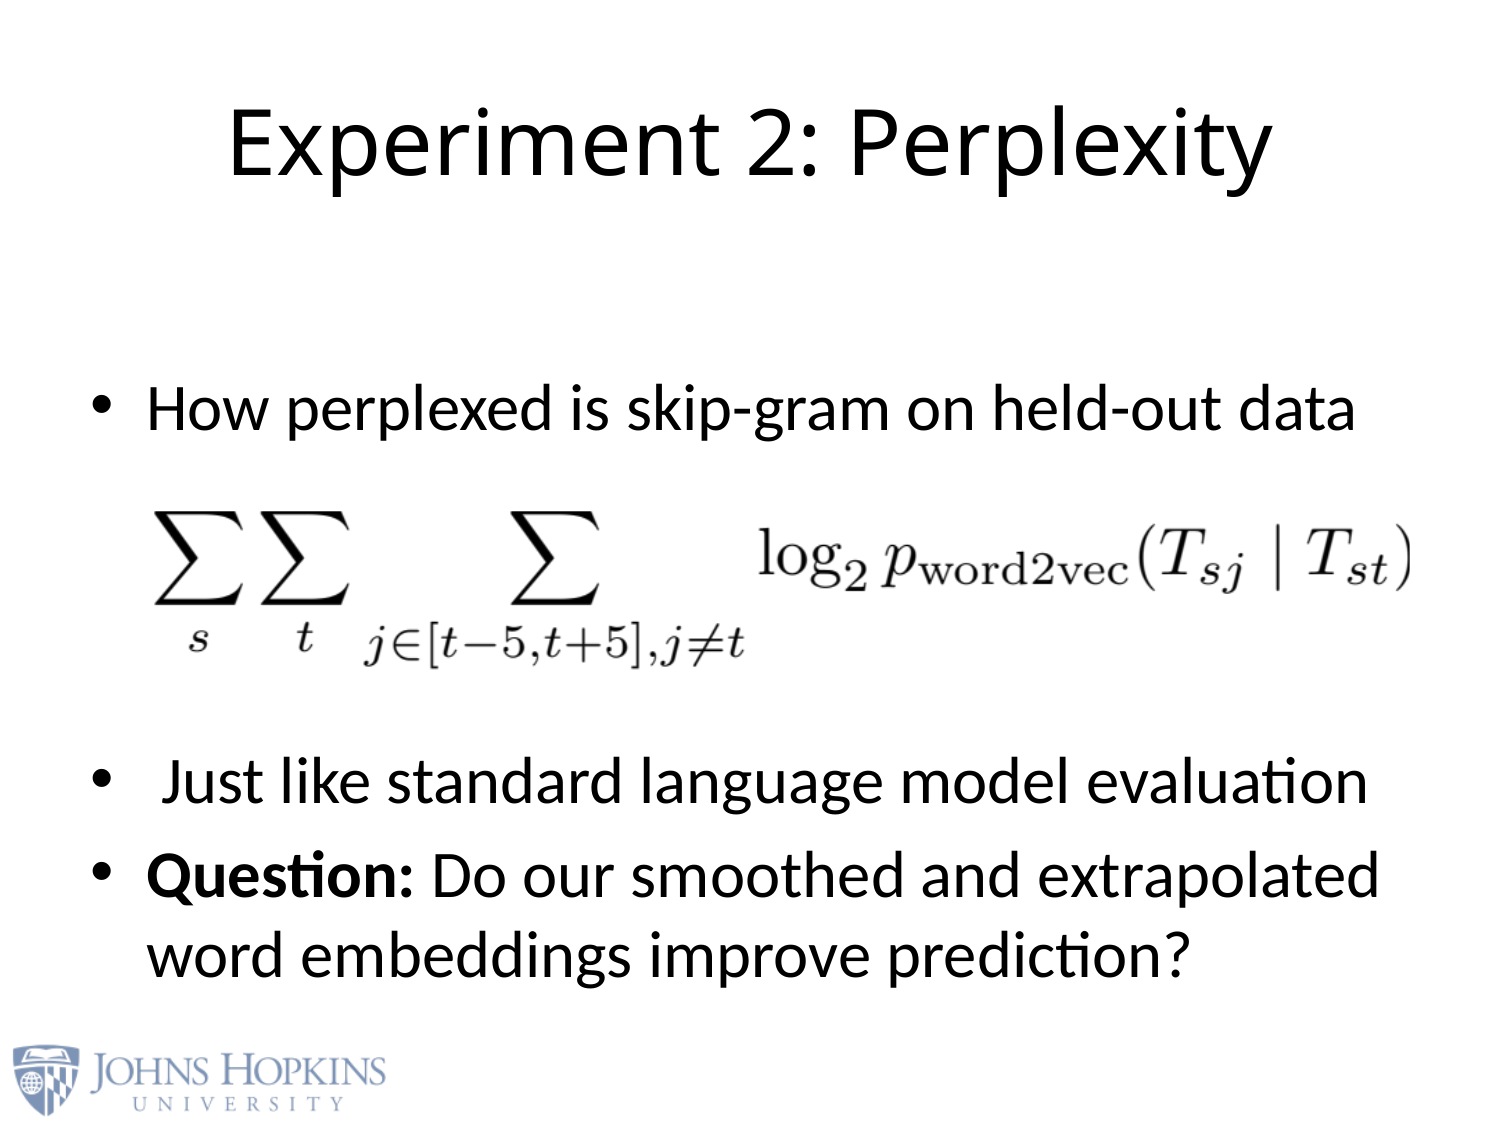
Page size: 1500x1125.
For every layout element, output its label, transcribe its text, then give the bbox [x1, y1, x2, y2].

list How perplexed is skip-gram on held-out data Just like standard language model evaluation Question: Do our smoothed and extrapolated word embeddings improve prediction? [75, 262, 1425, 1005]
picture [153, 510, 1410, 670]
title Experiment 2: Perplexity [75, 45, 1425, 233]
